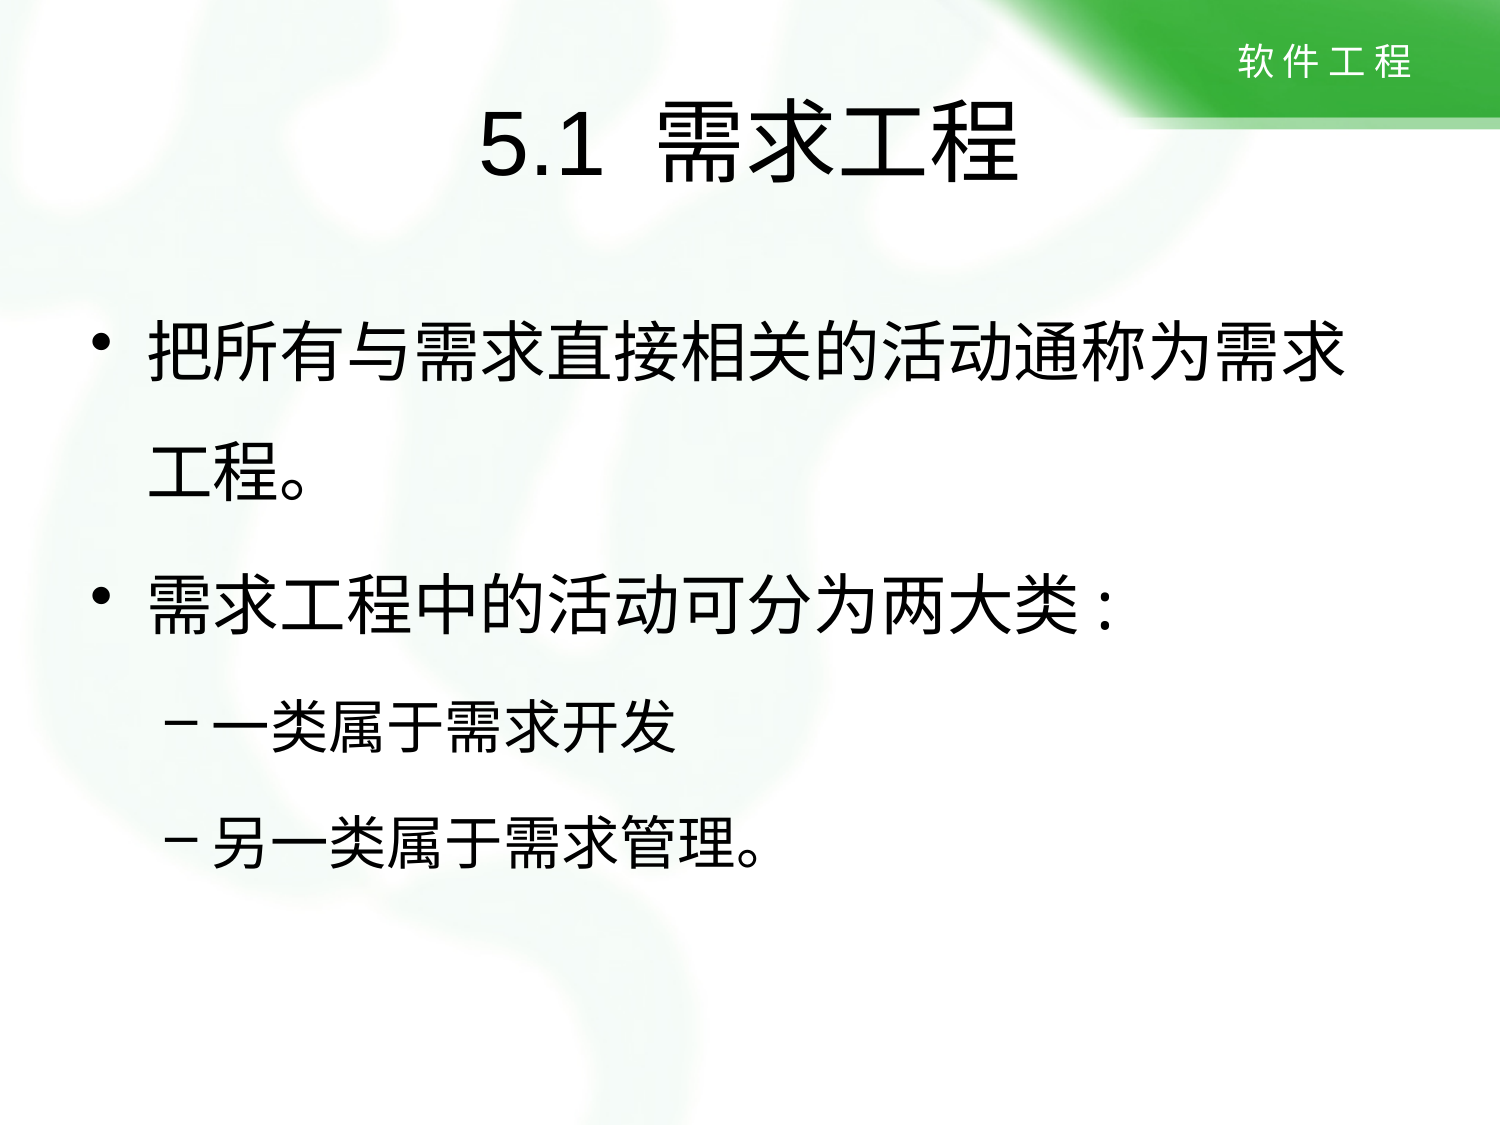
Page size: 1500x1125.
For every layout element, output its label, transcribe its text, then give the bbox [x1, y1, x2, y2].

picture [0, 0, 1500, 1125]
title 5.1 需求工程 [75, 45, 1425, 233]
list 把所有与需求直接相关的活动通称为需求工程。 需求工程中的活动可分为两大类: 一类属于需求开发 另一类属于需求管理。 [75, 262, 1425, 1005]
